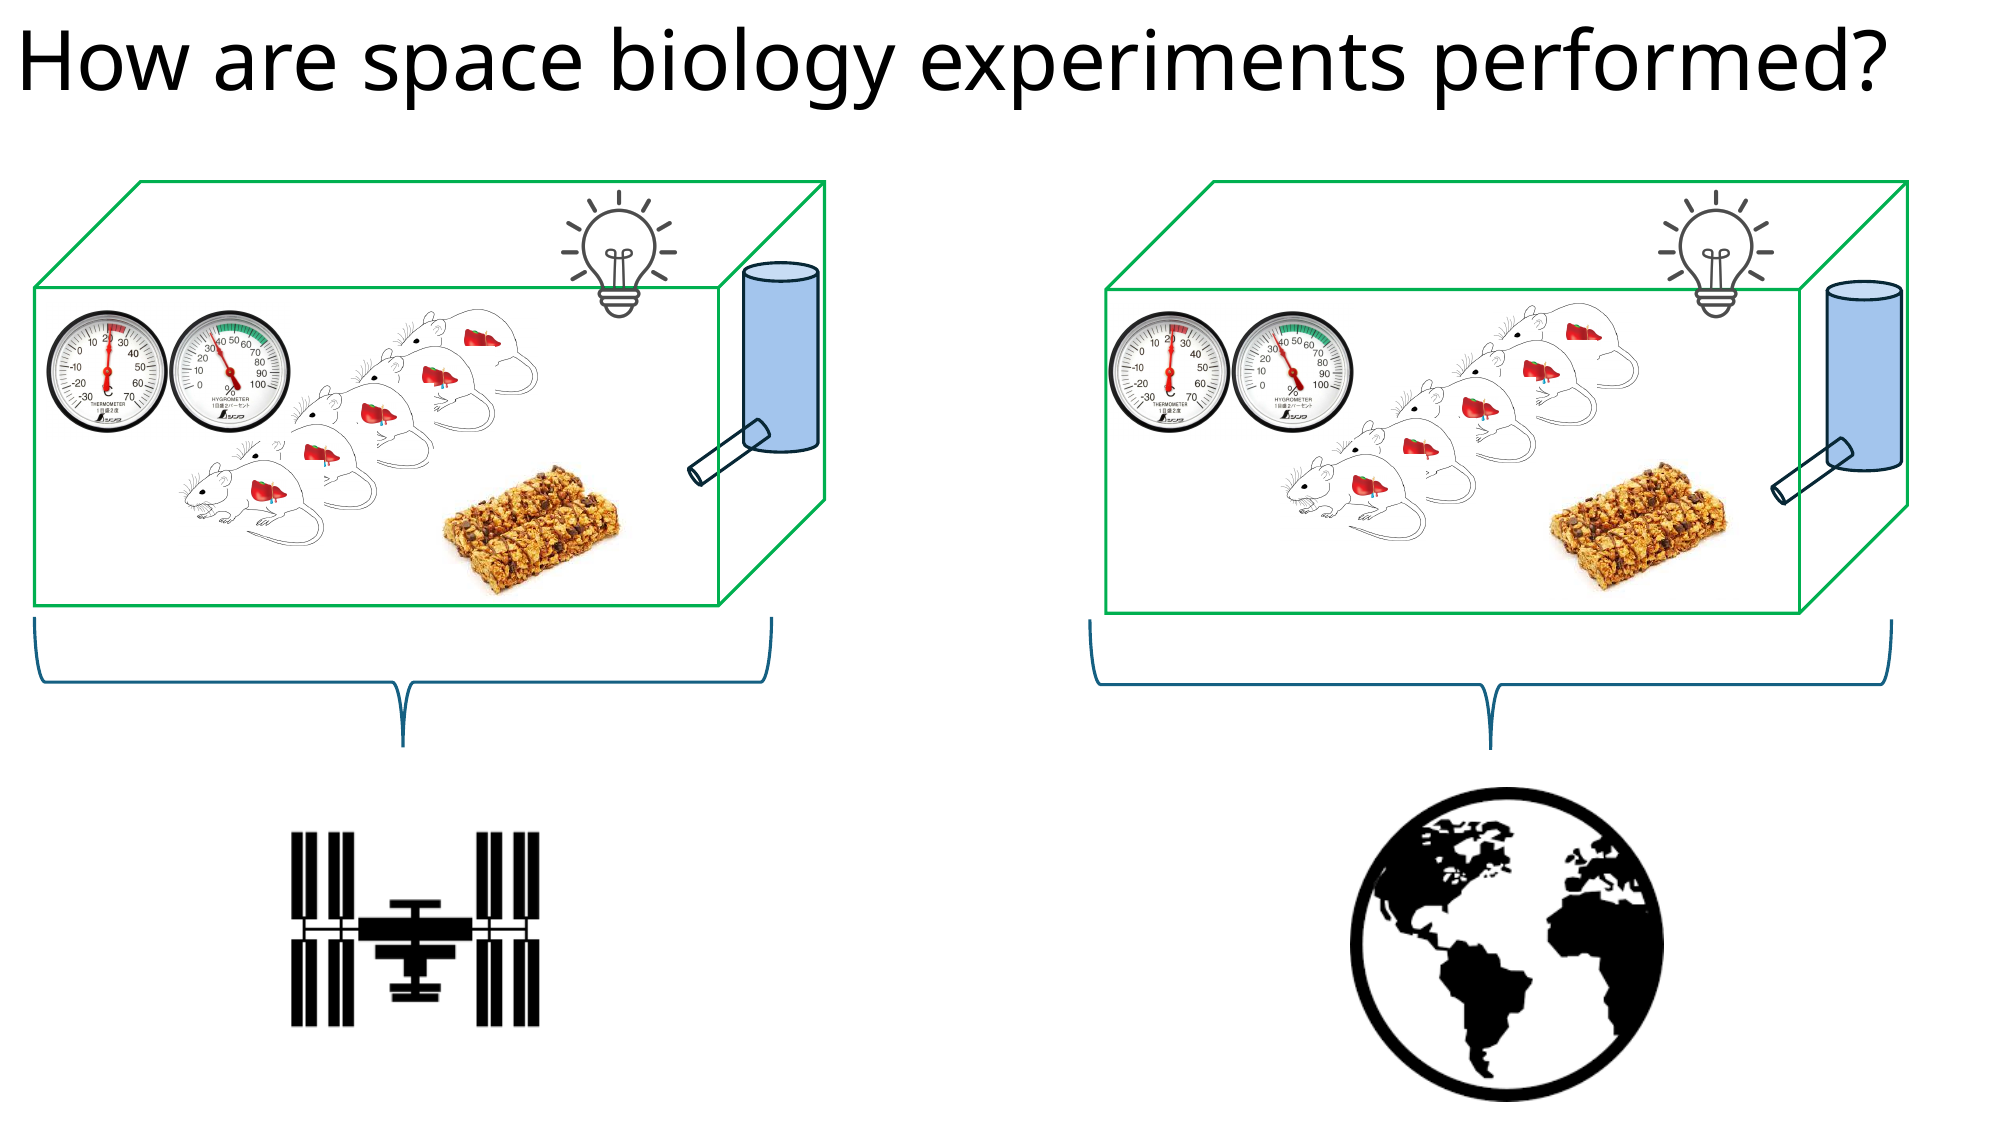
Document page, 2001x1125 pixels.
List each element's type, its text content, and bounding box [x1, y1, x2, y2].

title How are space biology experiments performed? [0, 0, 2000, 127]
text_box [1089, 619, 1892, 750]
picture [1349, 787, 1664, 1102]
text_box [34, 181, 825, 606]
picture [273, 787, 558, 1072]
text_box [34, 616, 772, 748]
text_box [1105, 181, 1908, 614]
